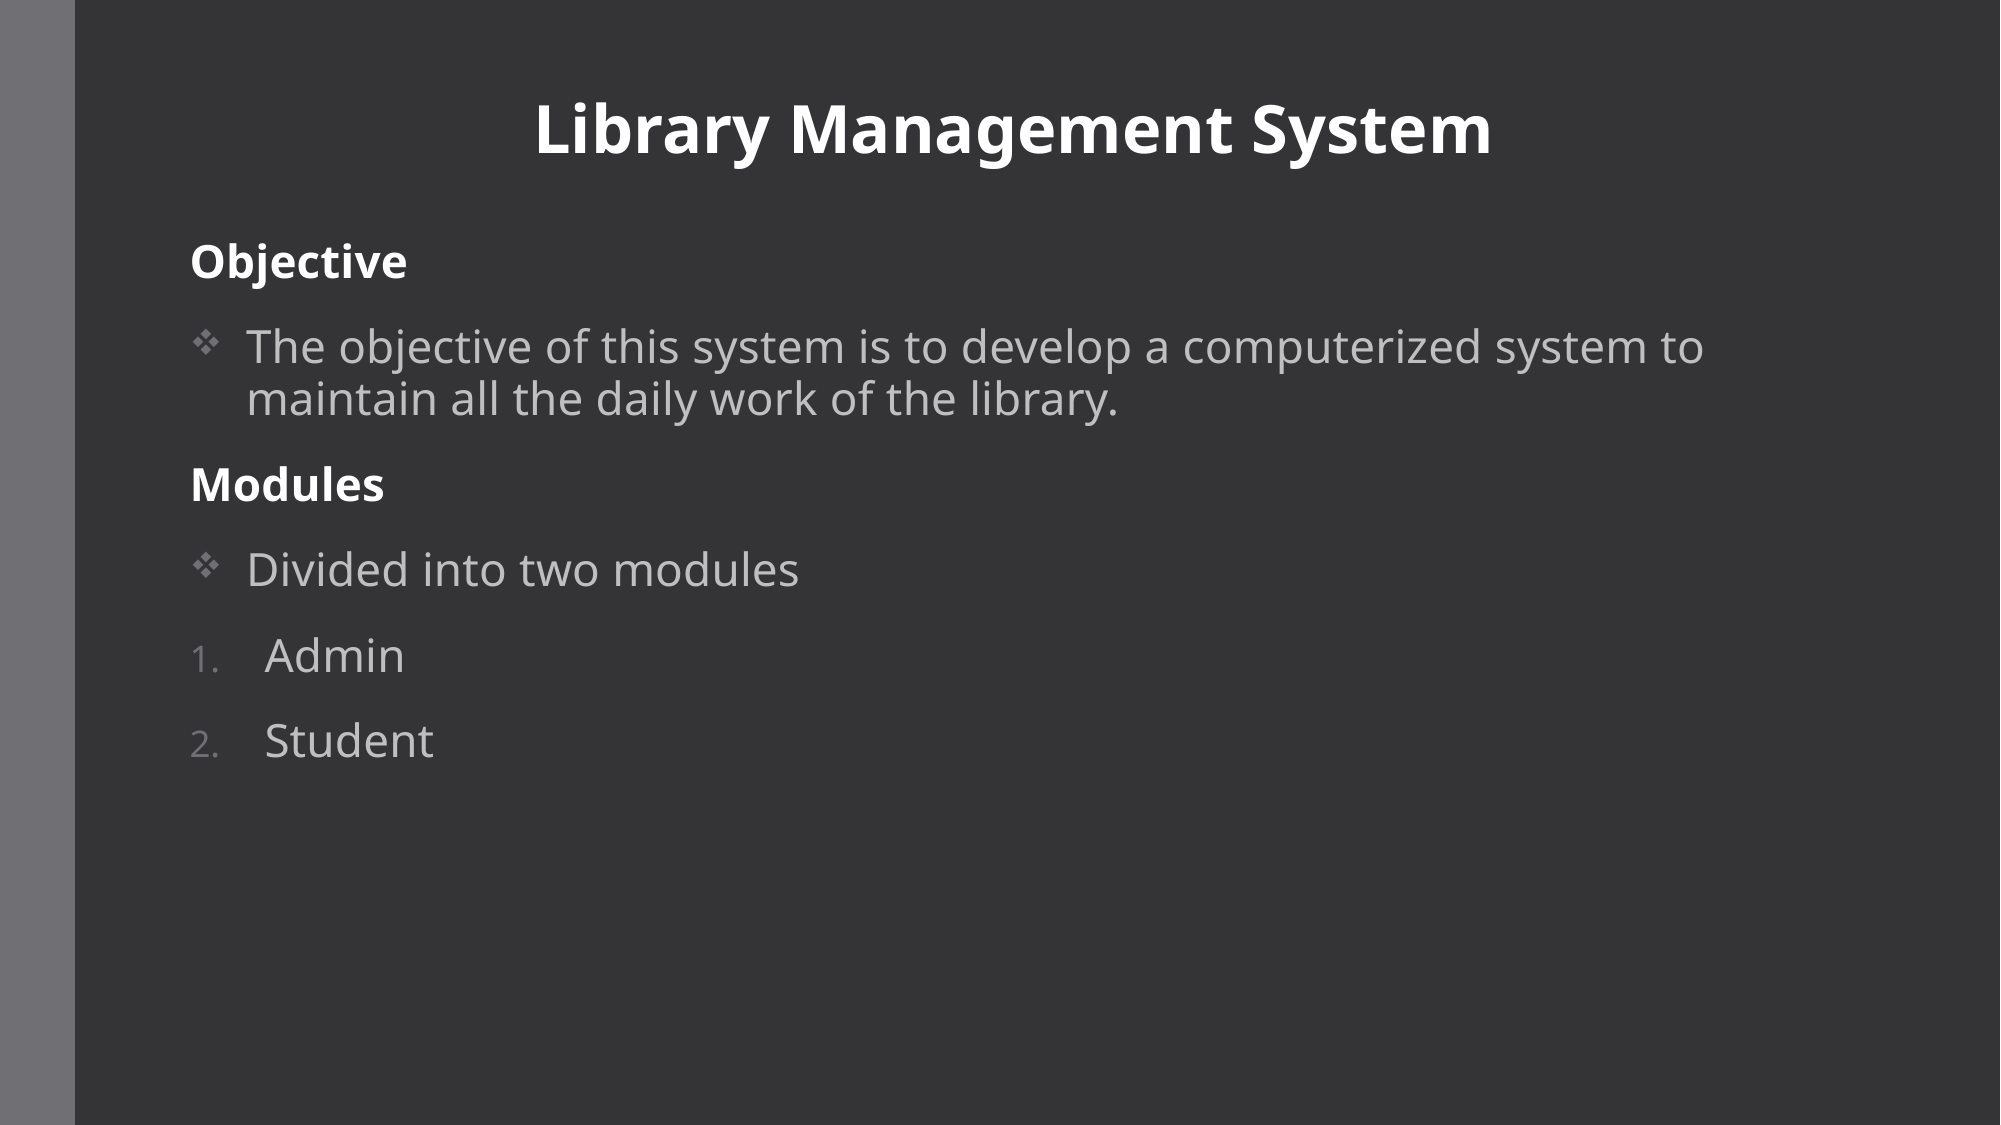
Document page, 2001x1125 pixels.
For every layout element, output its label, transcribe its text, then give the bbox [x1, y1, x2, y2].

text_box Library Management System [174, 79, 1854, 175]
subtitle Objective The objective of this system is to develop a computerized system to maintain all the daily work of the library. Modules Divided into two modules Admin Student [174, 229, 1830, 1046]
